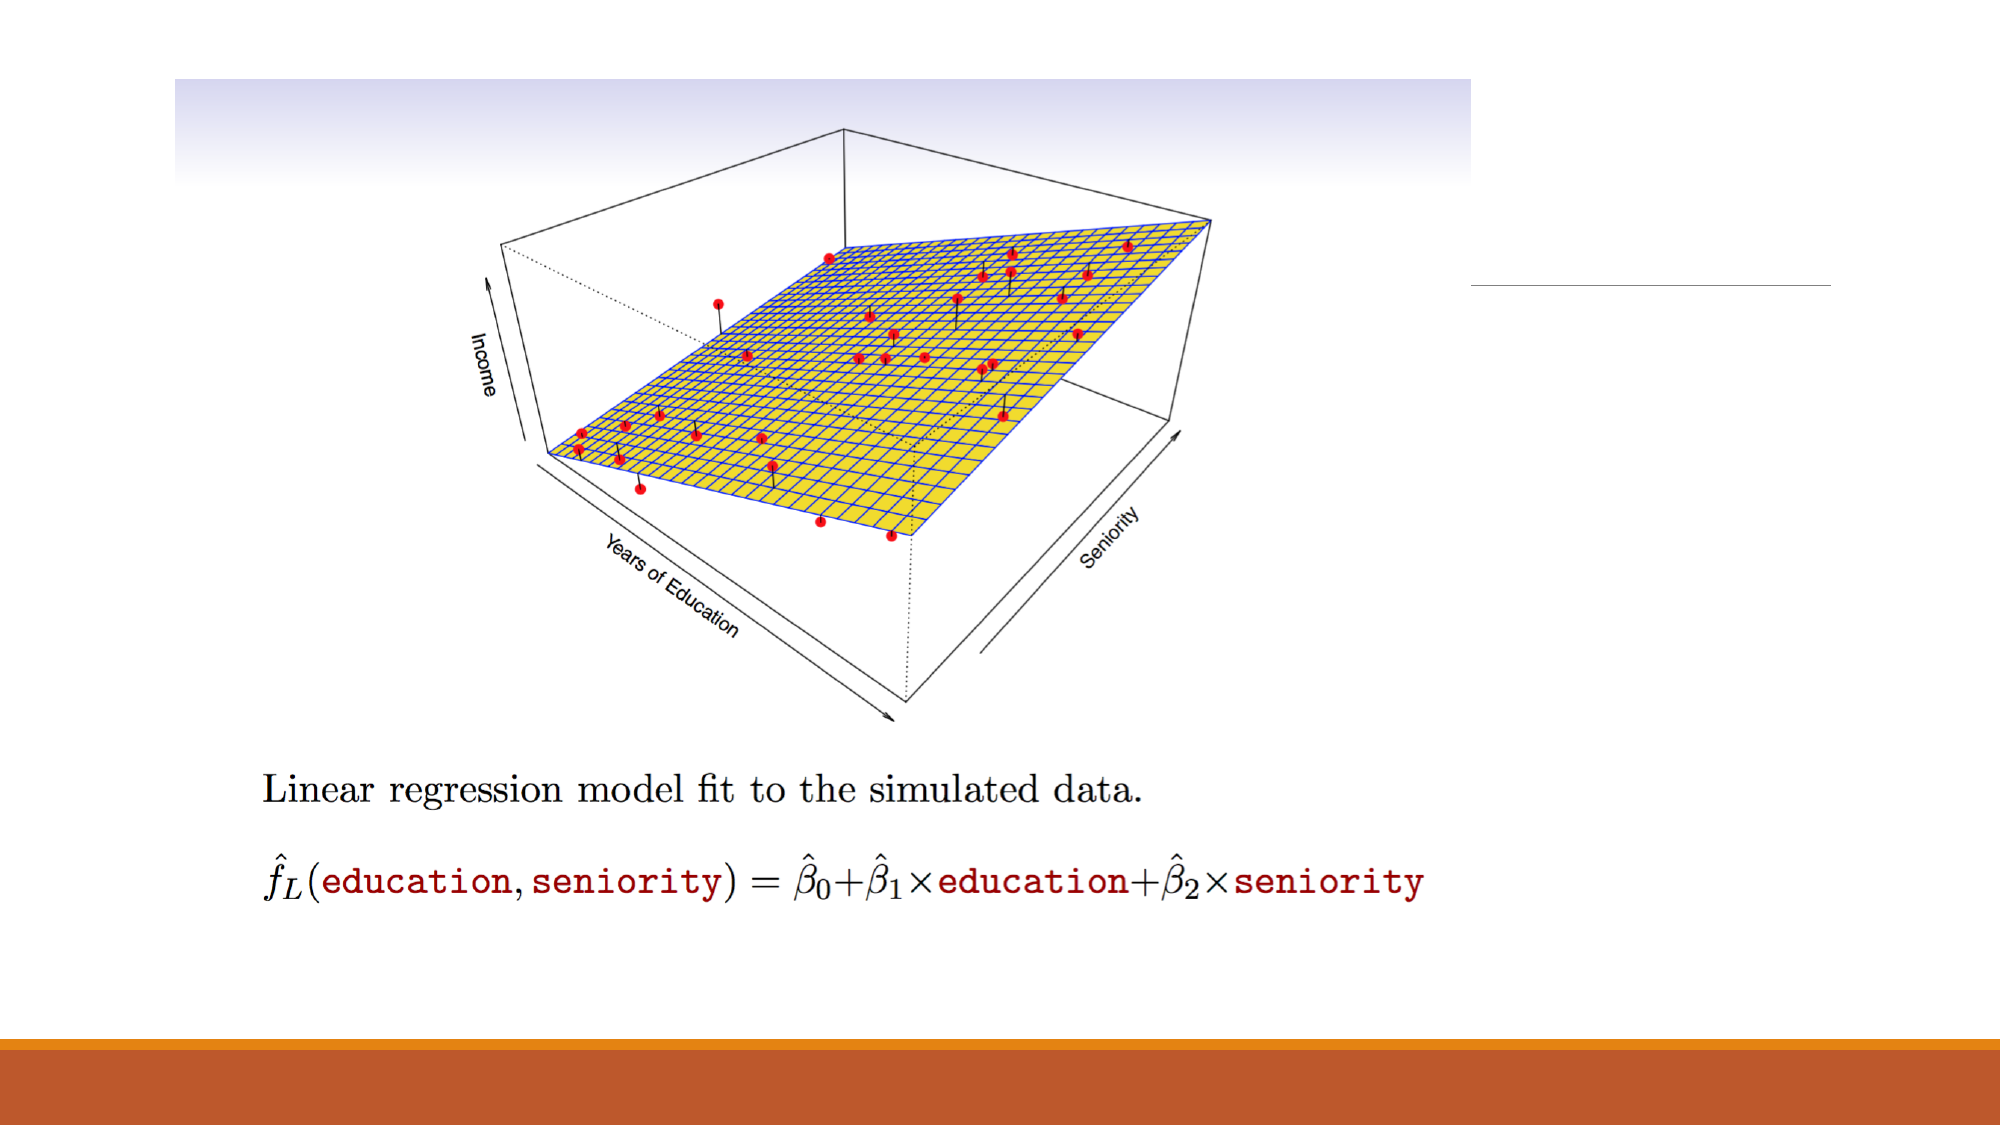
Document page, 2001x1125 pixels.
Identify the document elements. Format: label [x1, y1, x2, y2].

list [174, 78, 1472, 955]
